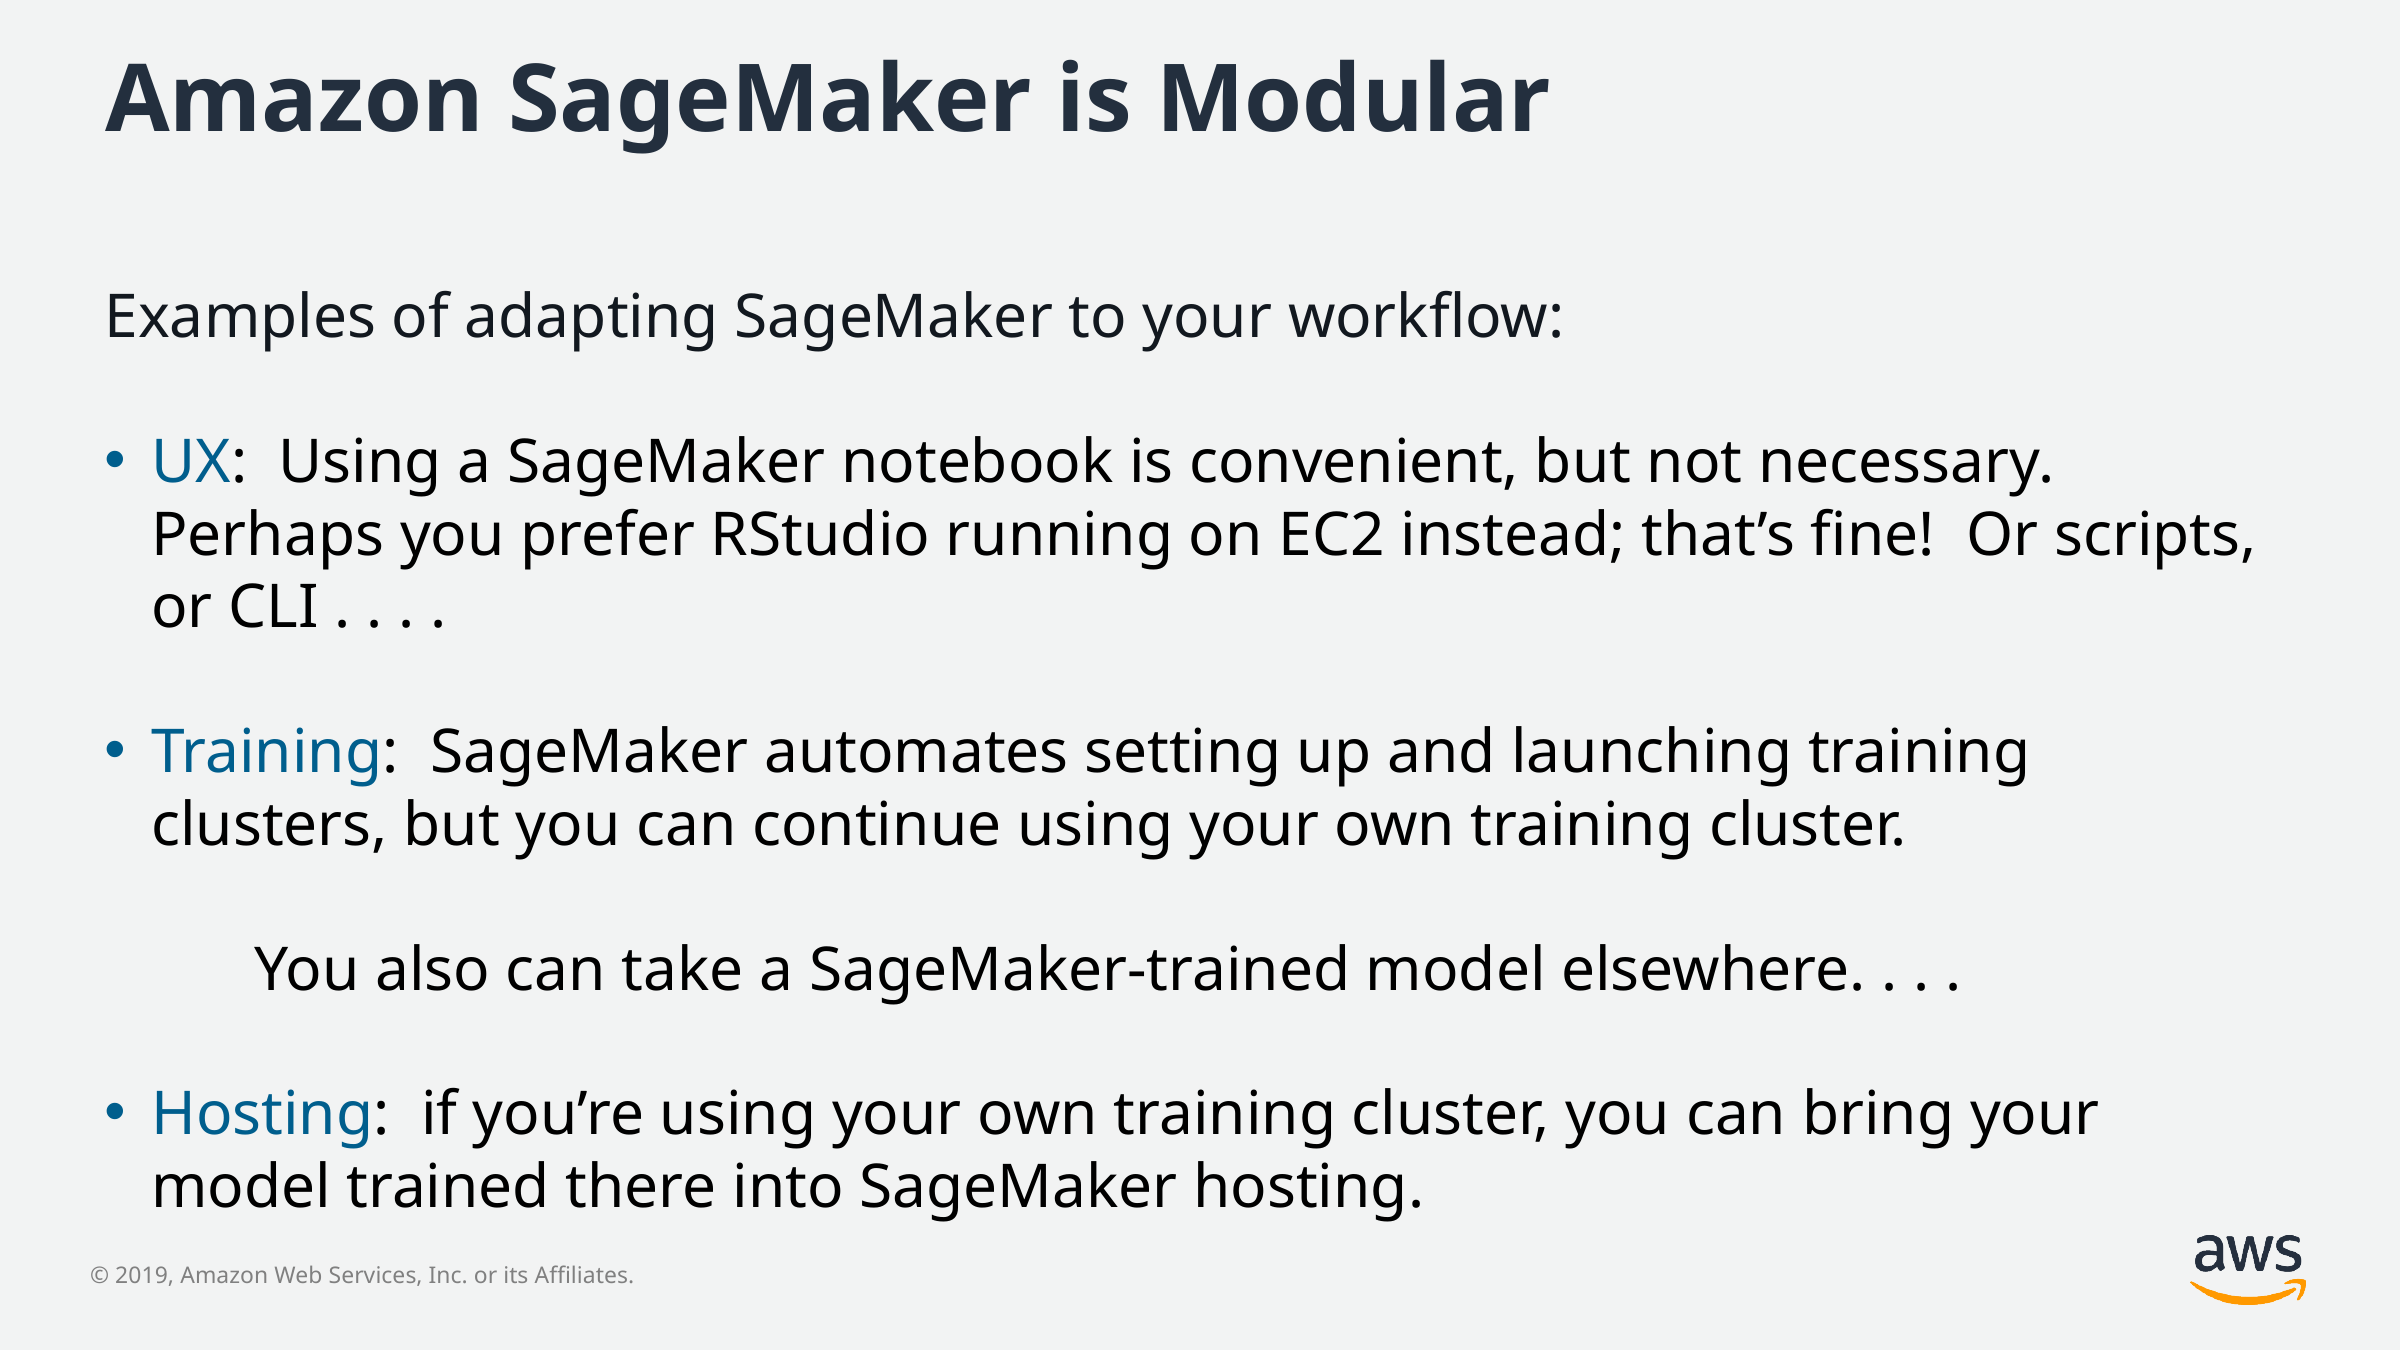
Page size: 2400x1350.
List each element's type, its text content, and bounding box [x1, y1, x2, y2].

title Amazon SageMaker is Modular [90, 30, 2244, 174]
picture [2190, 1235, 2306, 1305]
text_box Examples of adapting SageMaker to your workflow: UX: Using a SageMaker notebook is convenient, but not necessary. Perhaps you prefer RStudio running on EC2 instead; that’s fine! Or scripts, or CLI . . . . Training: SageMaker automates setting up and launching training clusters, but you can continue using your own training cluster. You also can take a SageMaker-trained model elsewhere. . . . Hosting: if you’re using your own training cluster, you can bring your model trained there into SageMaker hosting. [89, 270, 2289, 1227]
